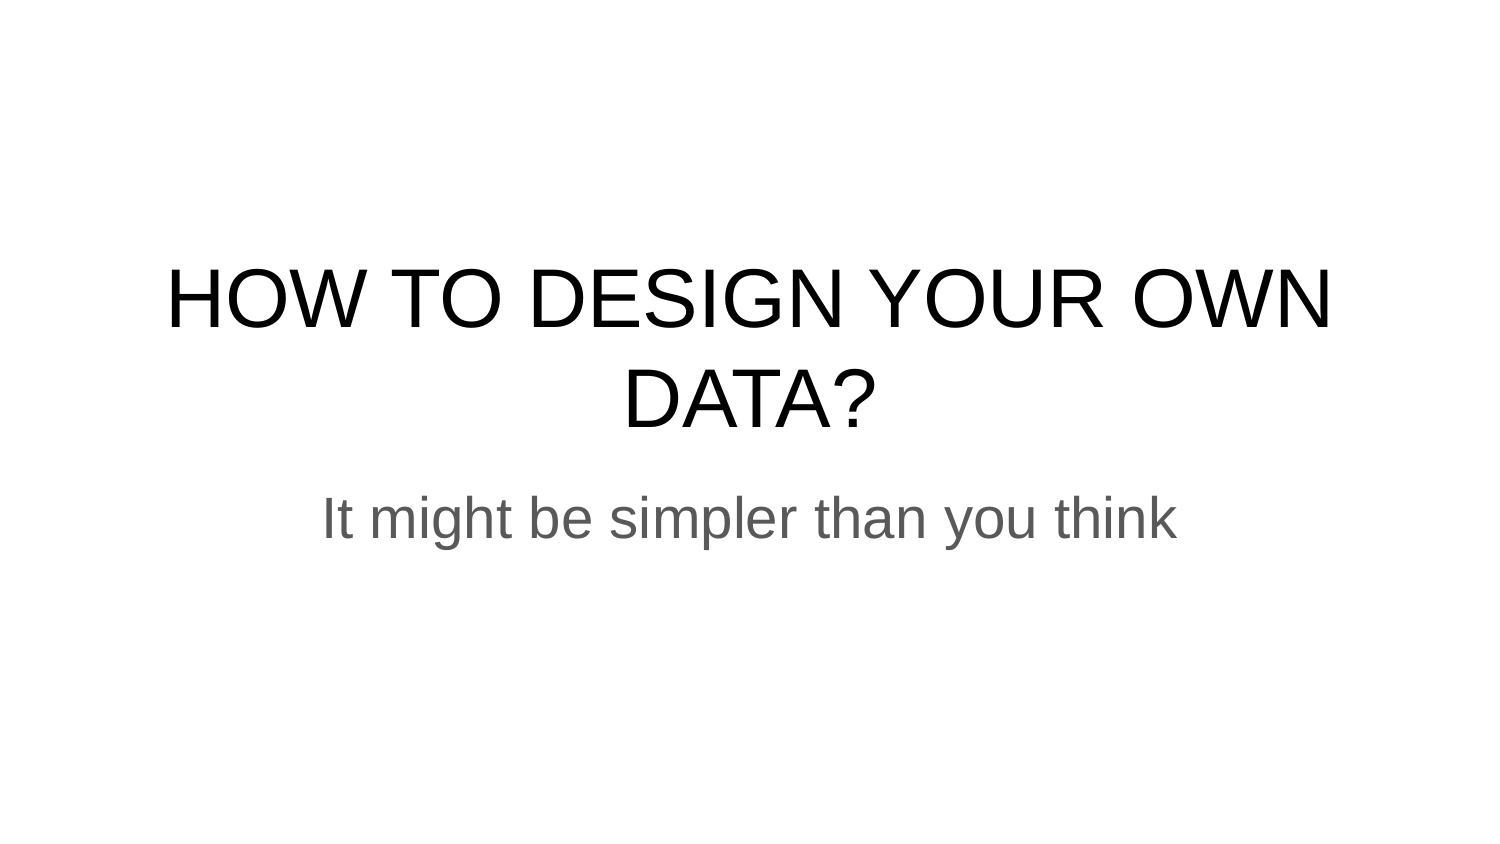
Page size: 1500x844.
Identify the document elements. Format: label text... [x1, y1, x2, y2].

subtitle It might be simpler than you think [51, 464, 1449, 595]
title HOW TO DESIGN YOUR OWN DATA? [51, 122, 1449, 459]
